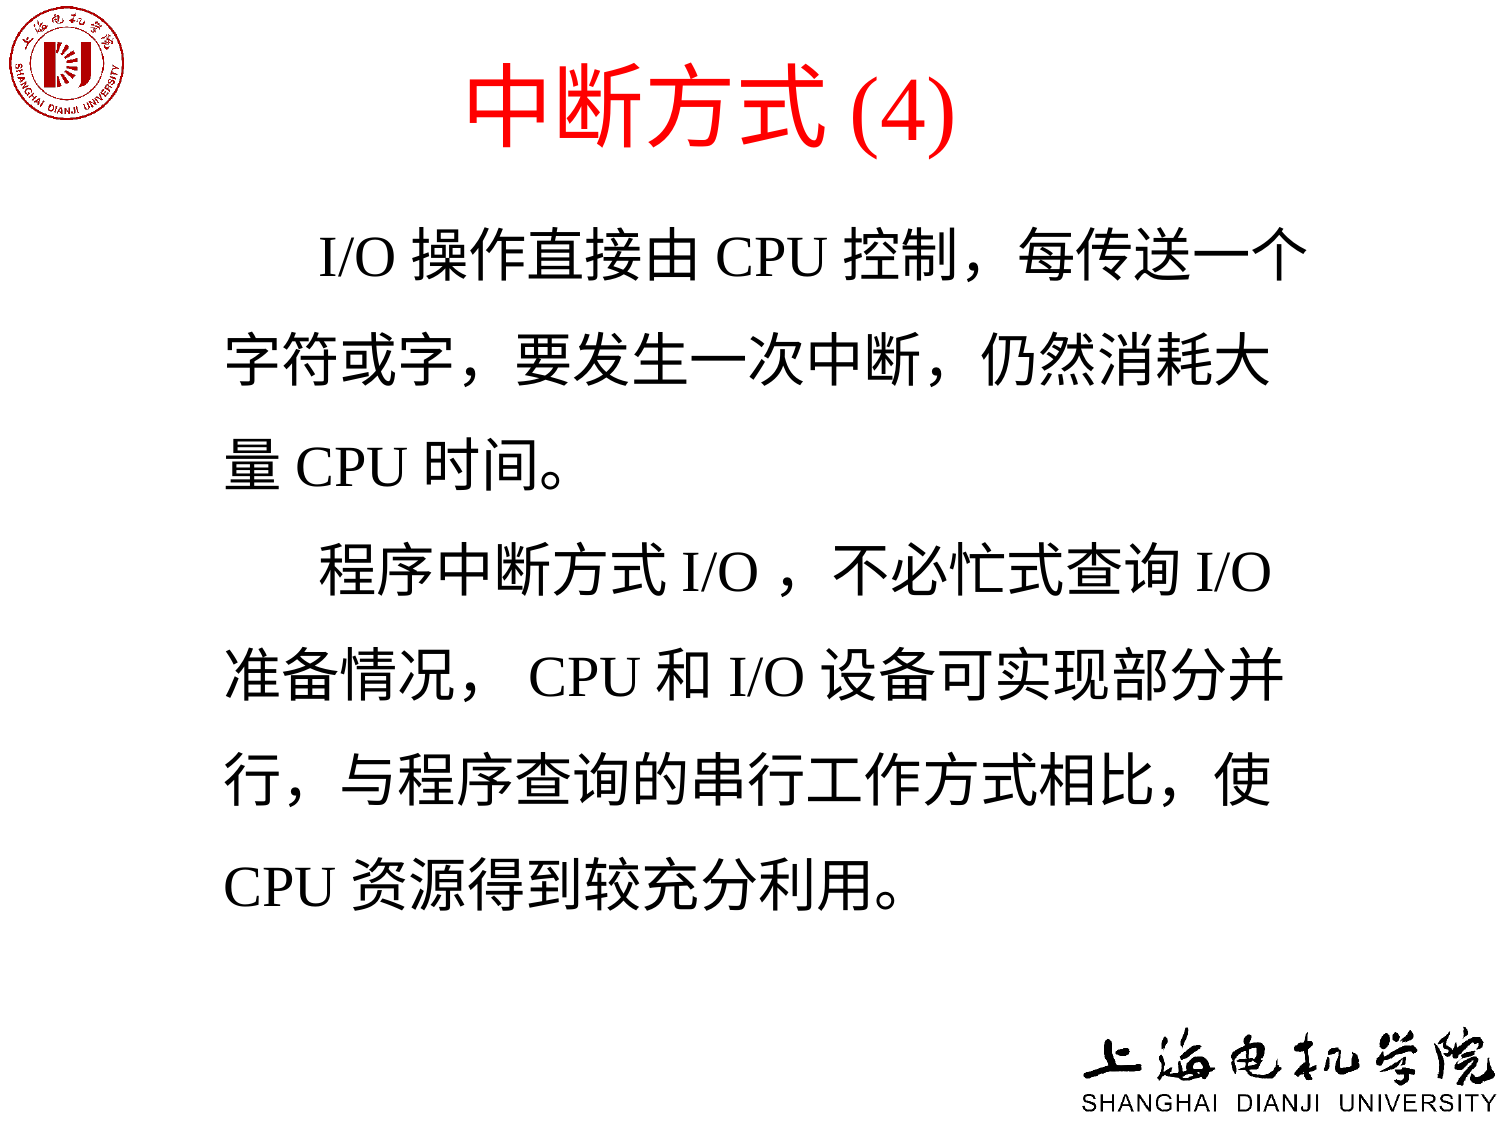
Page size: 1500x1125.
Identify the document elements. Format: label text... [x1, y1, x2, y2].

list I/O操作直接由CPU控制，每传送一个字符或字，要发生一次中断，仍然消耗大量CPU时间。 程序中断方式I/O，不必忙式查询I/O准备情况，CPU和I/O设备可实现部分并行，与程序查询的串行工作方式相比，使CPU资源得到较充分利用。 [152, 175, 1336, 908]
title 中断方式(4) [152, 41, 1266, 153]
picture [1079, 1023, 1500, 1114]
picture [9, 6, 124, 120]
